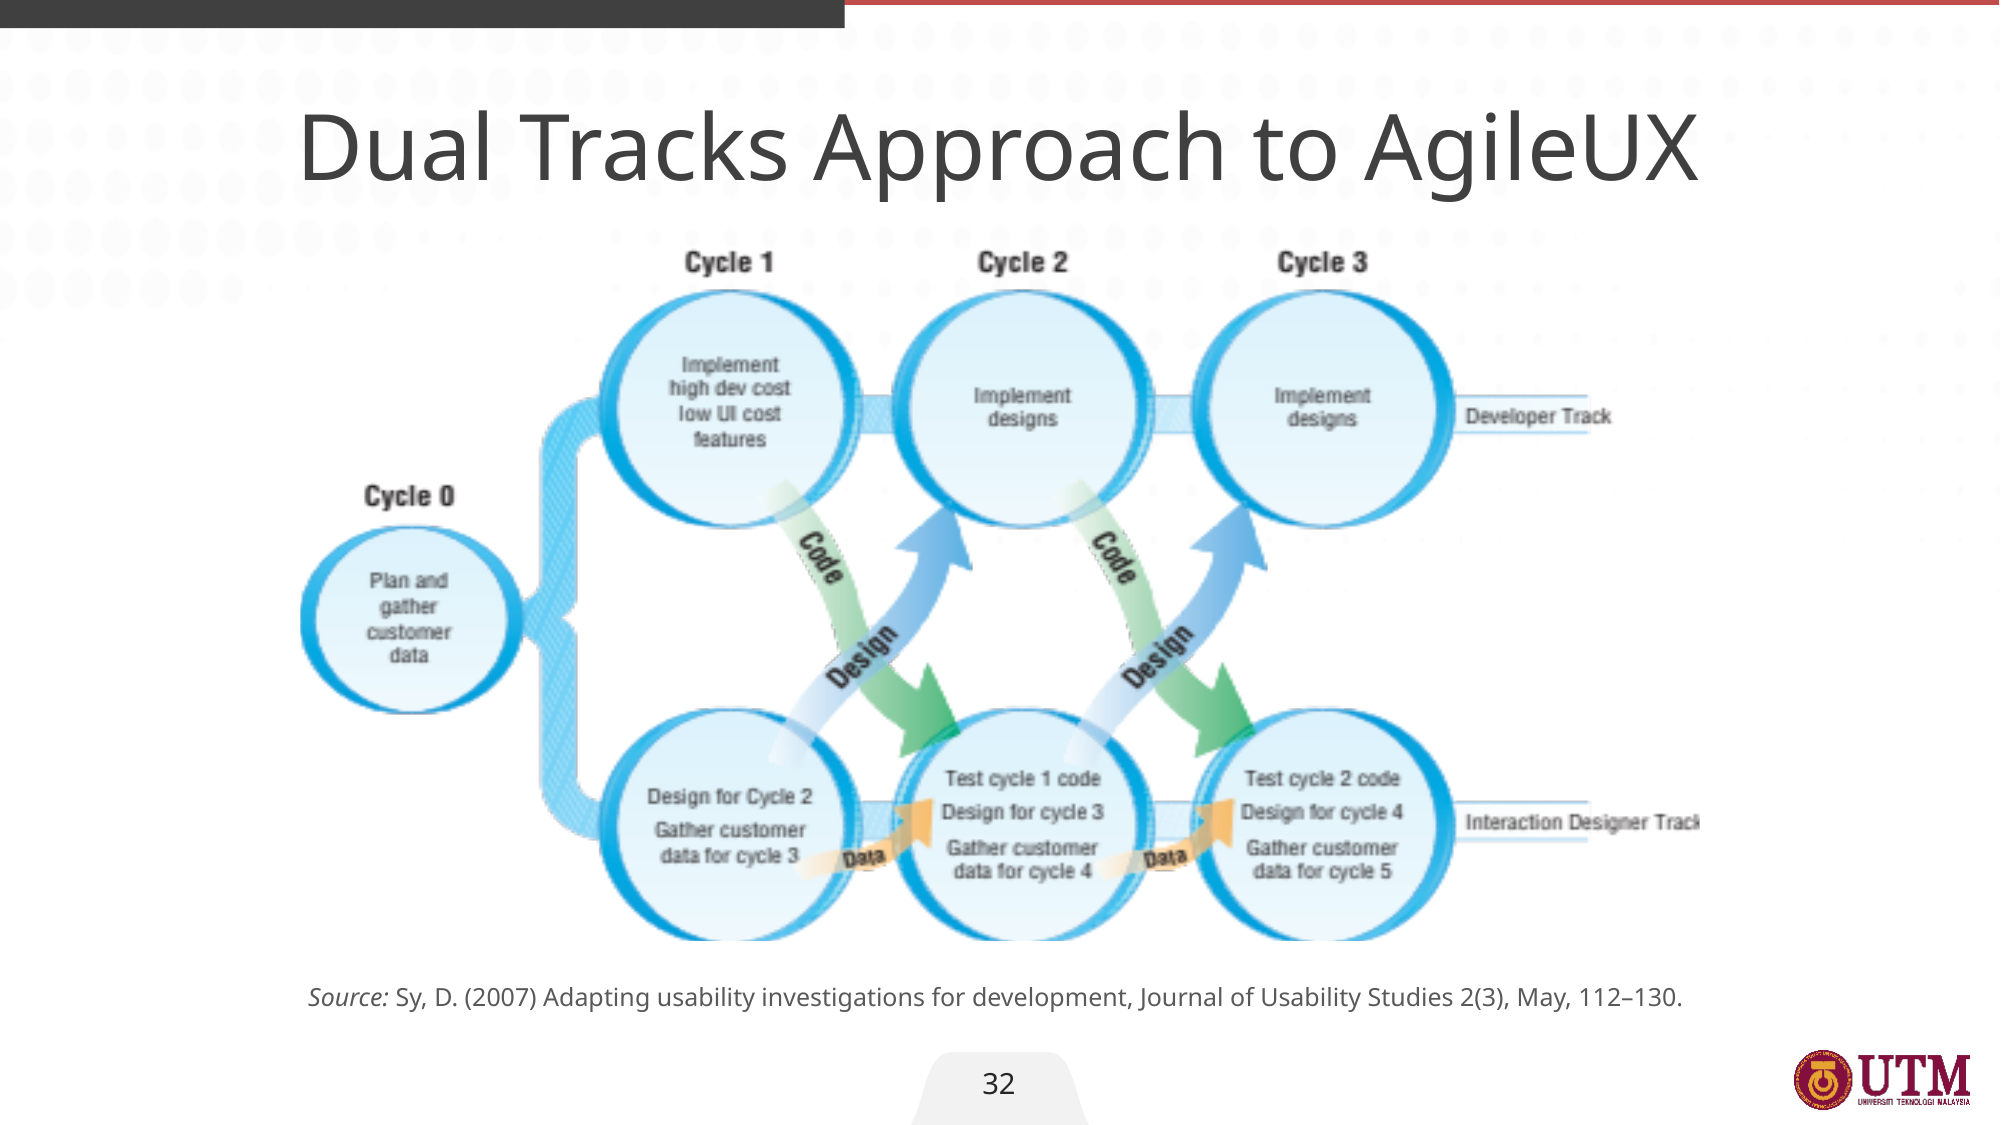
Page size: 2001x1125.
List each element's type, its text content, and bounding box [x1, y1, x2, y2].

picture [1794, 1050, 1970, 1110]
text_box Source: Sy, D. (2007) Adapting usability investigations for development, Journal of Usability Studies 2(3), May, 112–130. [150, 974, 1850, 1019]
slide_number 32 [774, 1055, 1225, 1116]
picture [0, 0, 2001, 941]
text_box Dual Tracks Approach to AgileUX [88, 81, 1910, 207]
